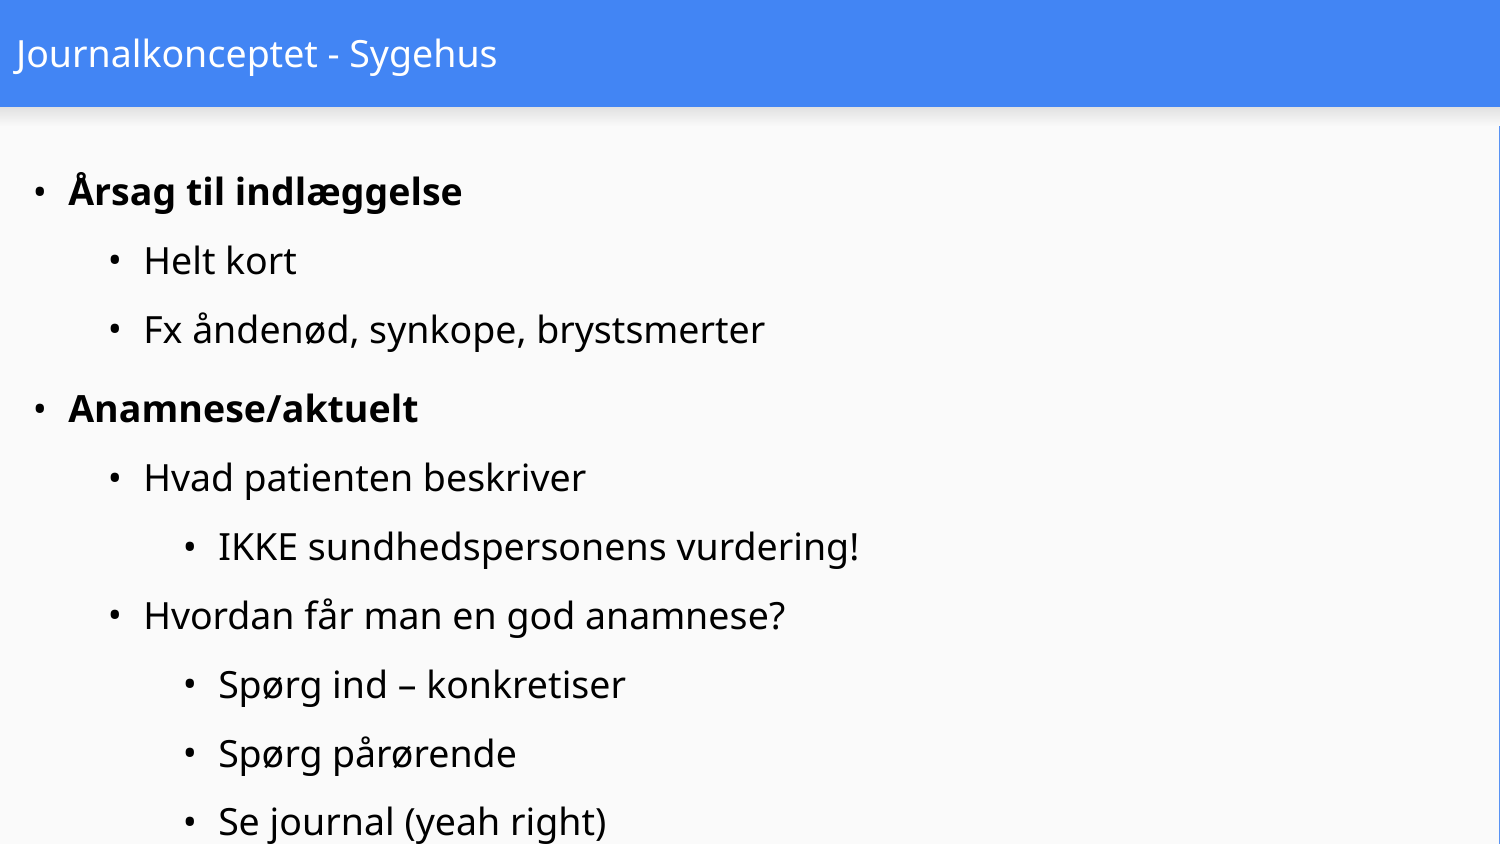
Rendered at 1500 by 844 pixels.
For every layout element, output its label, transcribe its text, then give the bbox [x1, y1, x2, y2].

title Journalkonceptet - Sygehus [16, 2, 1464, 102]
text_box Årsag til indlæggelse Helt kort Fx åndenød, synkope, brystsmerter Anamnese/aktuelt Hvad patienten beskriver IKKE sundhedspersonens vurdering! Hvordan får man en god anamnese? Spørg ind – konkretiser Spørg pårørende Se journal (yeah right) [16, 139, 1464, 844]
